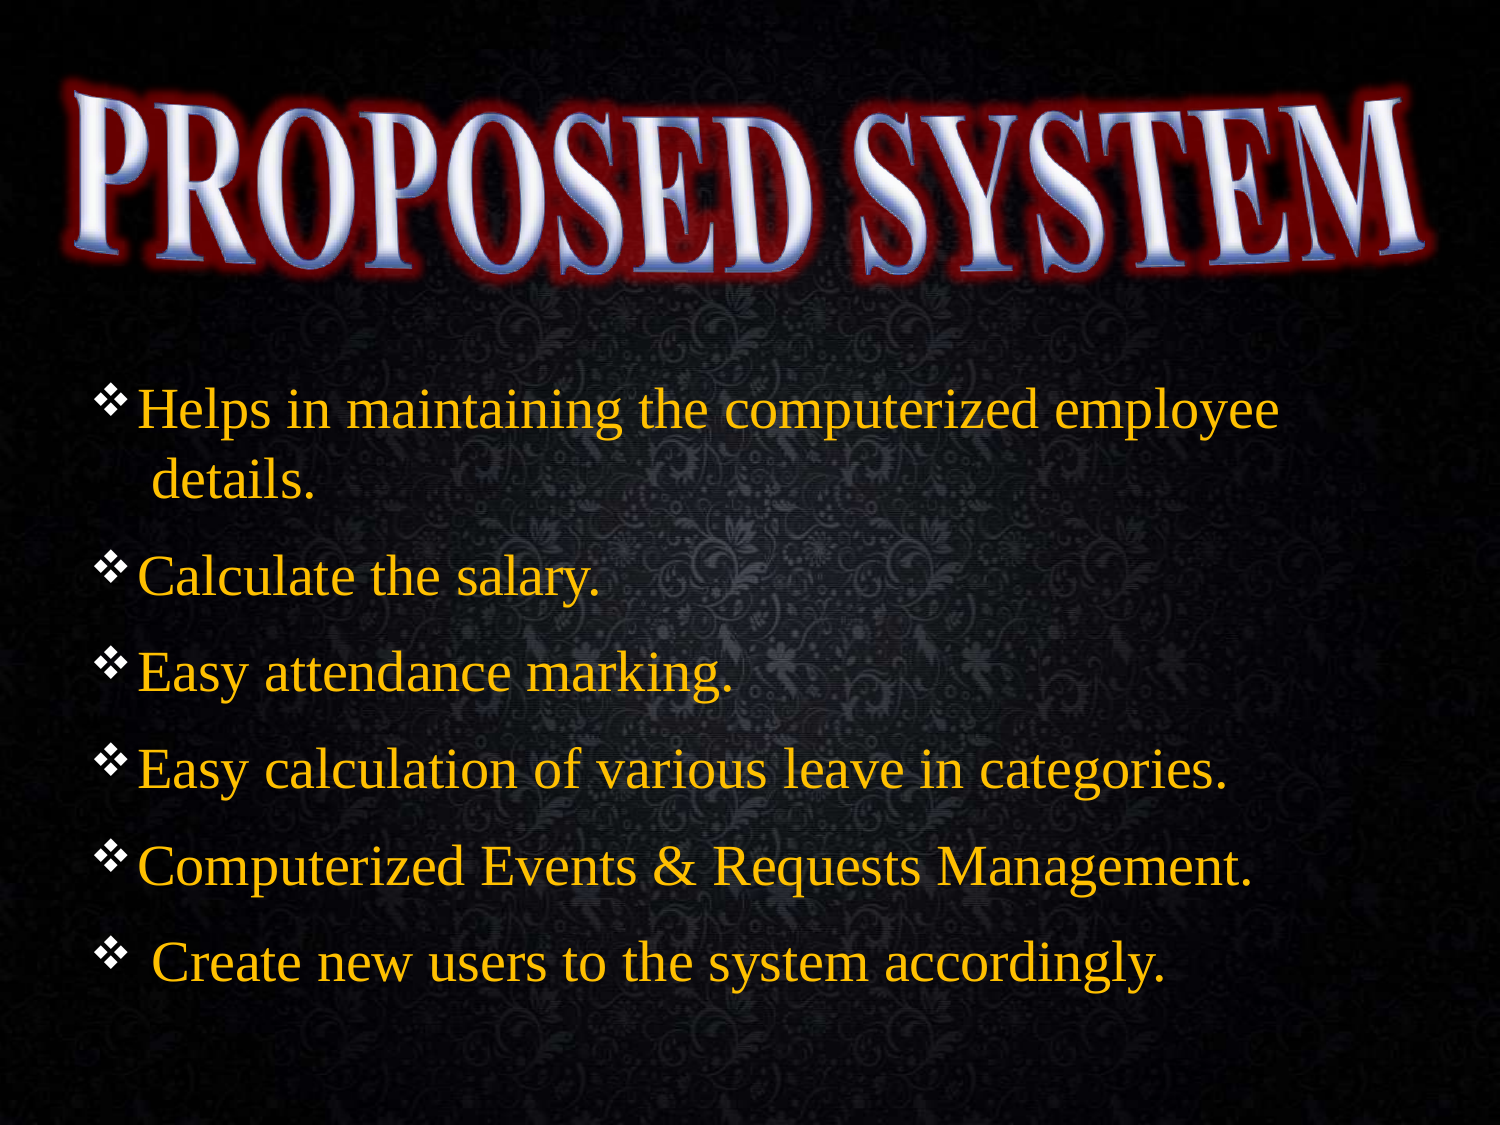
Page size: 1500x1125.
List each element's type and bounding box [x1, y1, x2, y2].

text_box [51, 67, 1448, 298]
picture [0, 0, 1500, 1125]
